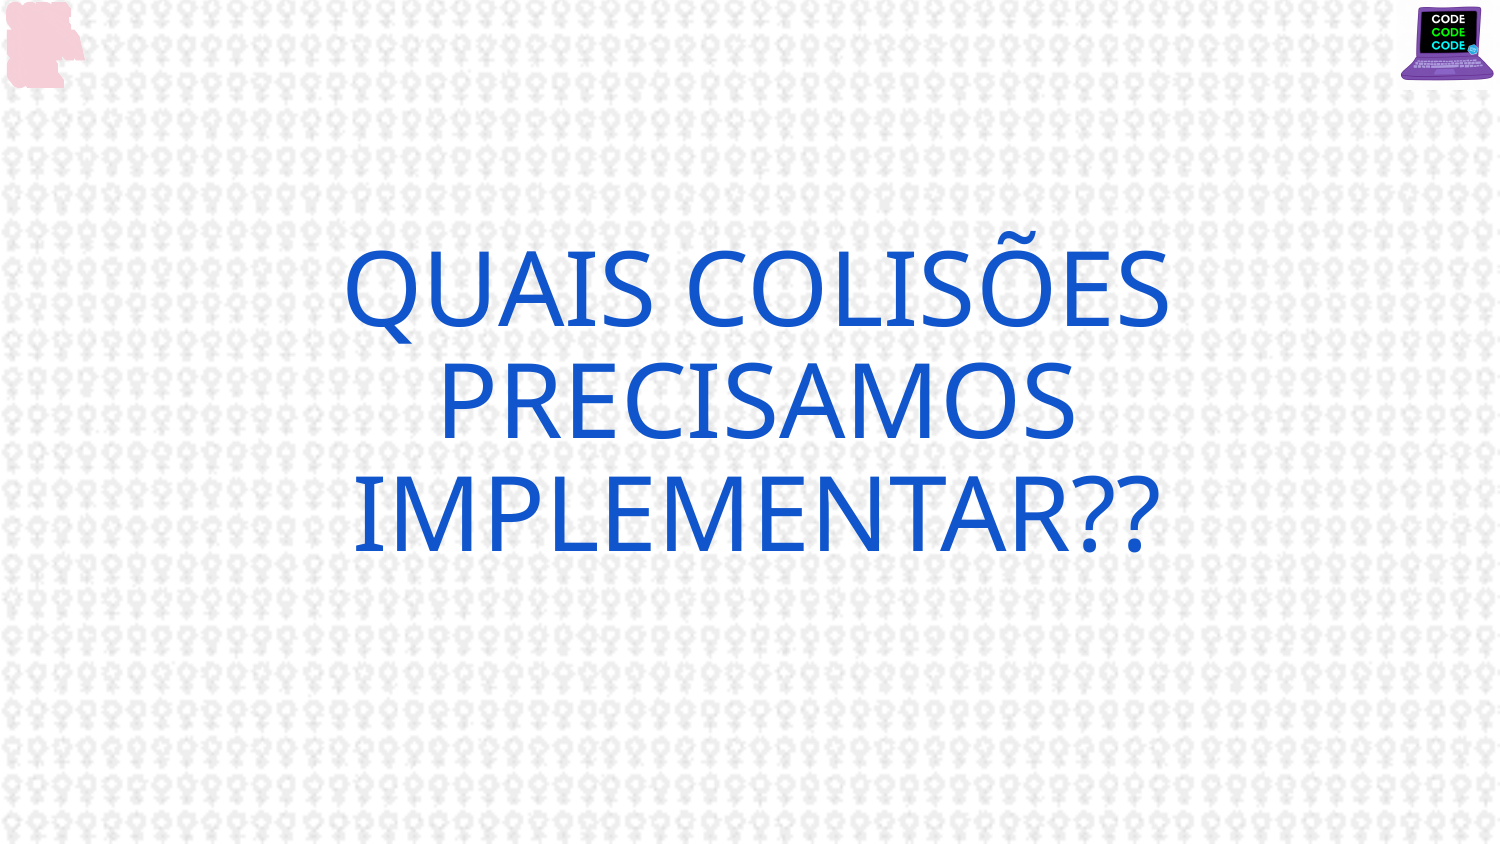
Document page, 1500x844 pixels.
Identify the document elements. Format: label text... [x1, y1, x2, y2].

picture [0, 0, 1500, 844]
title QUAIS COLISÕES PRECISAMOS IMPLEMENTAR?? [267, 210, 1248, 580]
